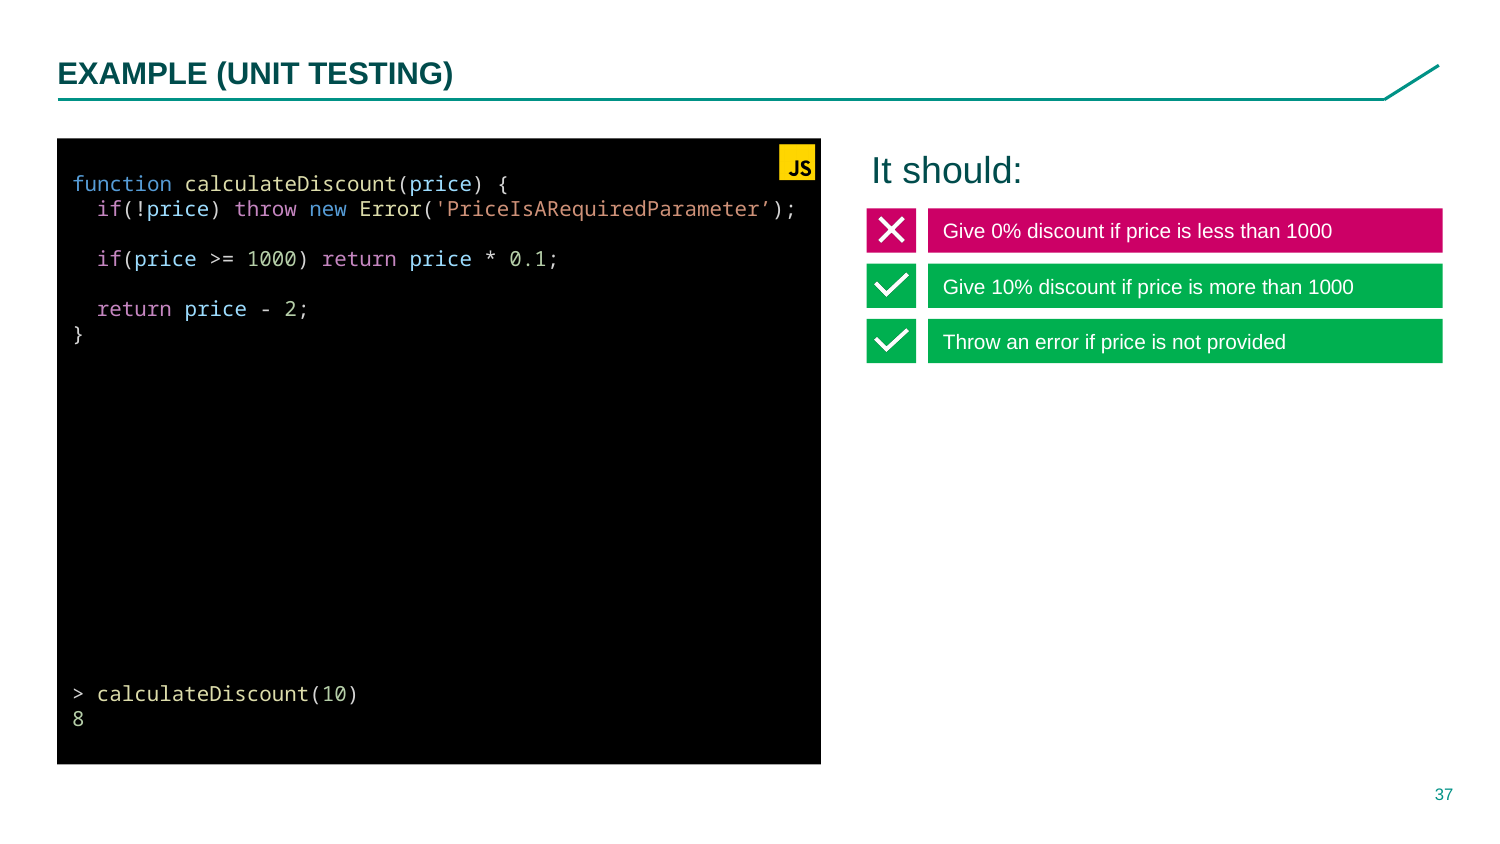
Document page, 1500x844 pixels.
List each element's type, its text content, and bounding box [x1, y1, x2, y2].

text_box function calculateDiscount(price) { if(!price) throw new Error('PriceIsARequiredParameter’); if(price >= 1000) return price * 0.1; return price - 2; } [57, 138, 821, 428]
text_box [866, 263, 1443, 308]
text_box > calculateDiscount(10) 8 [57, 673, 821, 739]
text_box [866, 318, 1443, 364]
picture [773, 138, 821, 186]
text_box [866, 208, 1443, 253]
text_box It should: [856, 138, 1317, 199]
text_box [56, 137, 822, 765]
list Example (Unit testing) [57, 57, 1442, 93]
